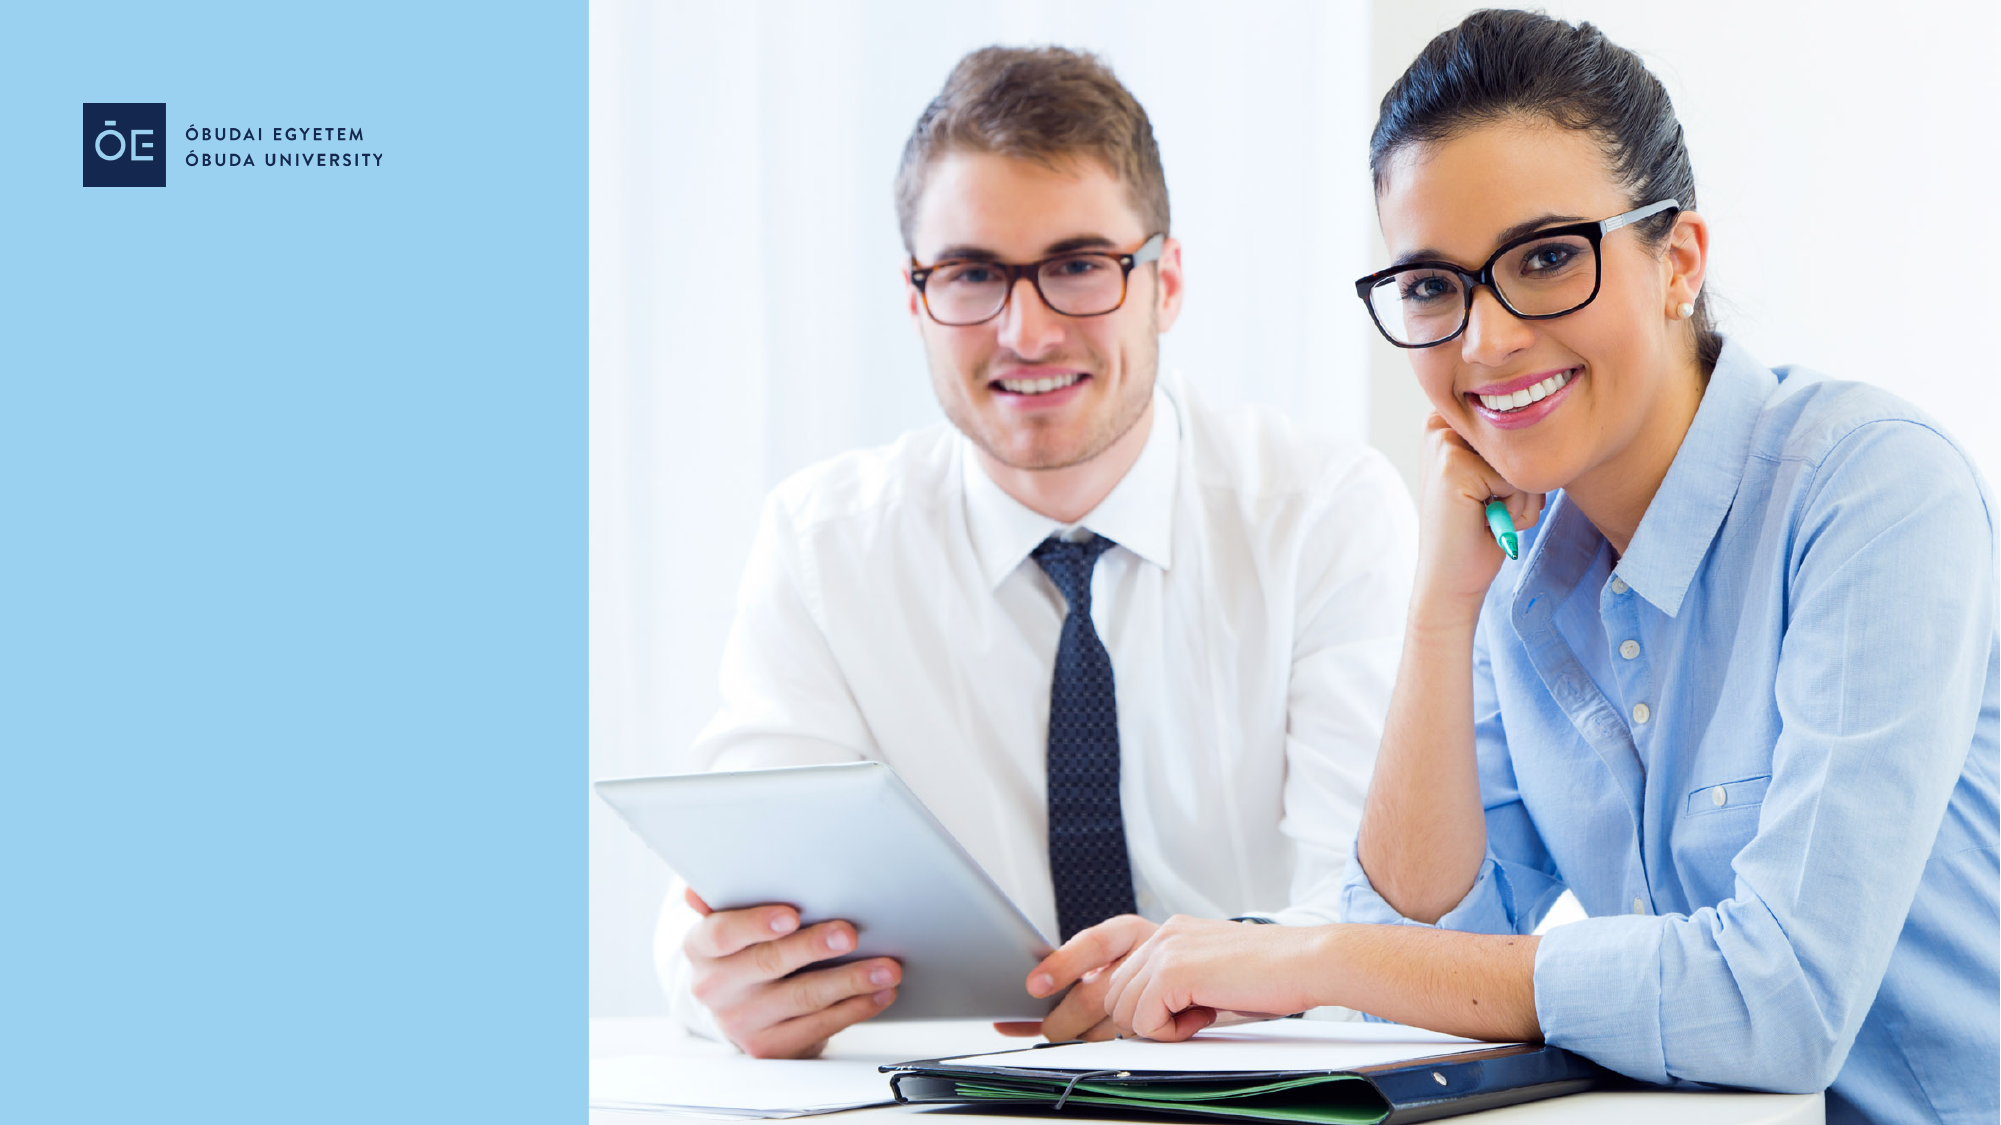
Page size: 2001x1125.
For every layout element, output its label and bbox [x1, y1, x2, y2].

picture [588, 0, 2000, 1125]
